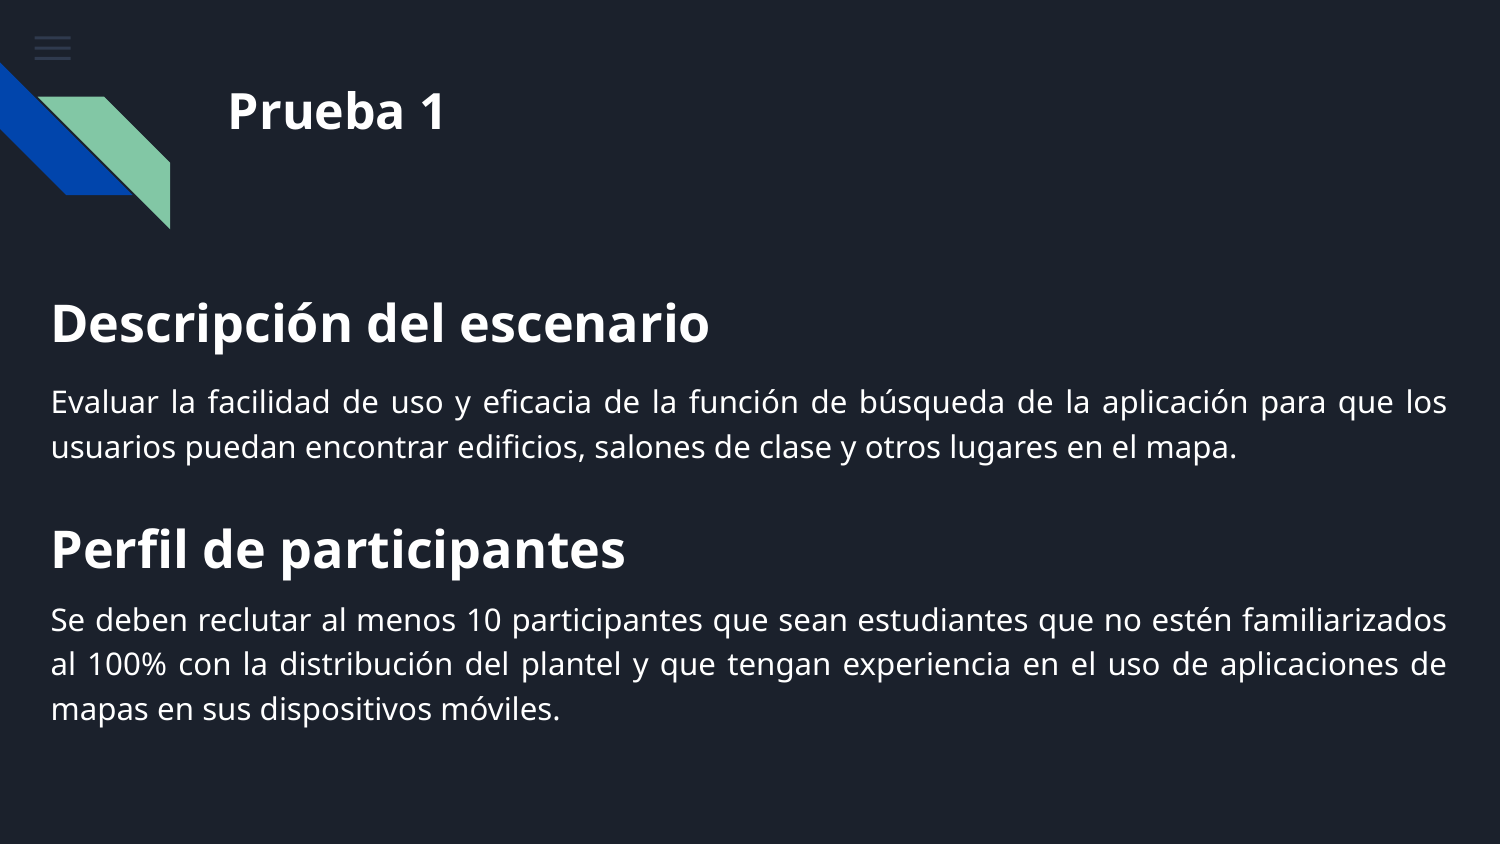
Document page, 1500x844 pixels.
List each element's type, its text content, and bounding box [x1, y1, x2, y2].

text_box Descripción del escenario [35, 266, 944, 359]
text_box Se deben reclutar al menos 10 participantes que sean estudiantes que no estén familiarizados al 100% con la distribución del plantel y que tengan experiencia en el uso de aplicaciones de mapas en sus dispositivos móviles. [35, 577, 1465, 742]
title Prueba 1 [212, 64, 1368, 215]
text_box Evaluar la facilidad de uso y eficacia de la función de búsqueda de la aplicación para que los usuarios puedan encontrar edificios, salones de clase y otros lugares en el mapa. [35, 359, 1465, 480]
text_box Perfil de participantes [35, 492, 1270, 577]
